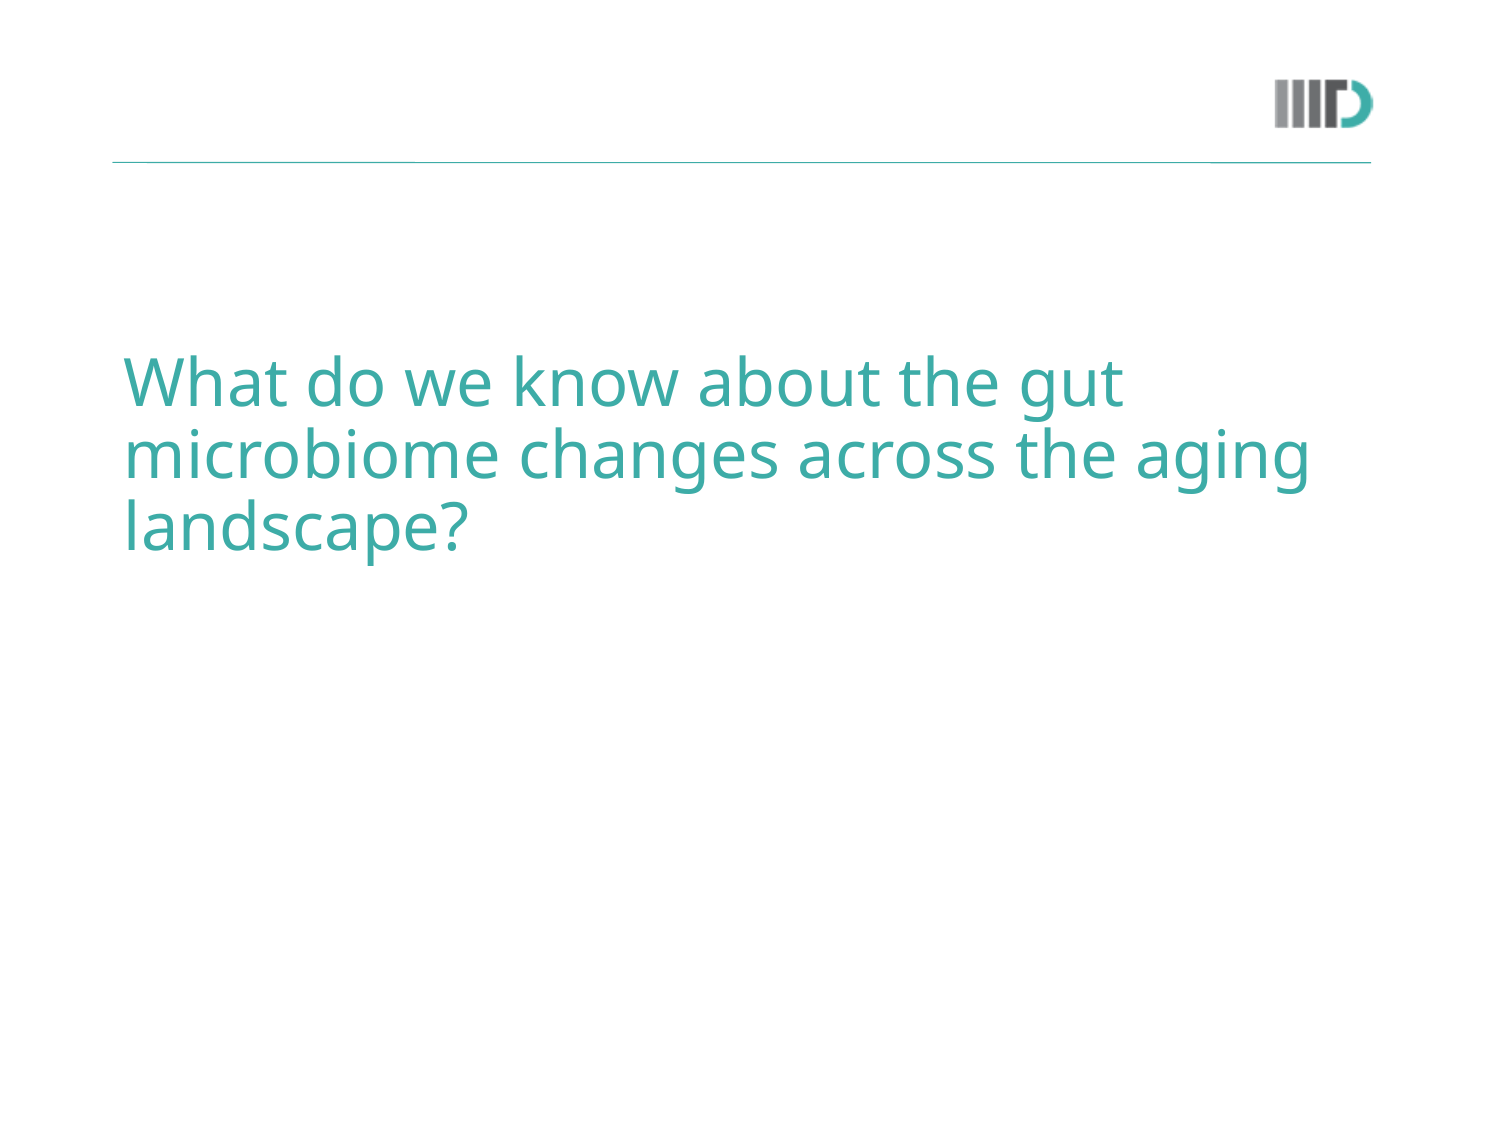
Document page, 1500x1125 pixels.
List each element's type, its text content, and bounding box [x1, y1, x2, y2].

picture [1256, 67, 1388, 141]
title What do we know about the gut microbiome changes across the aging landscape? [108, 292, 1445, 621]
